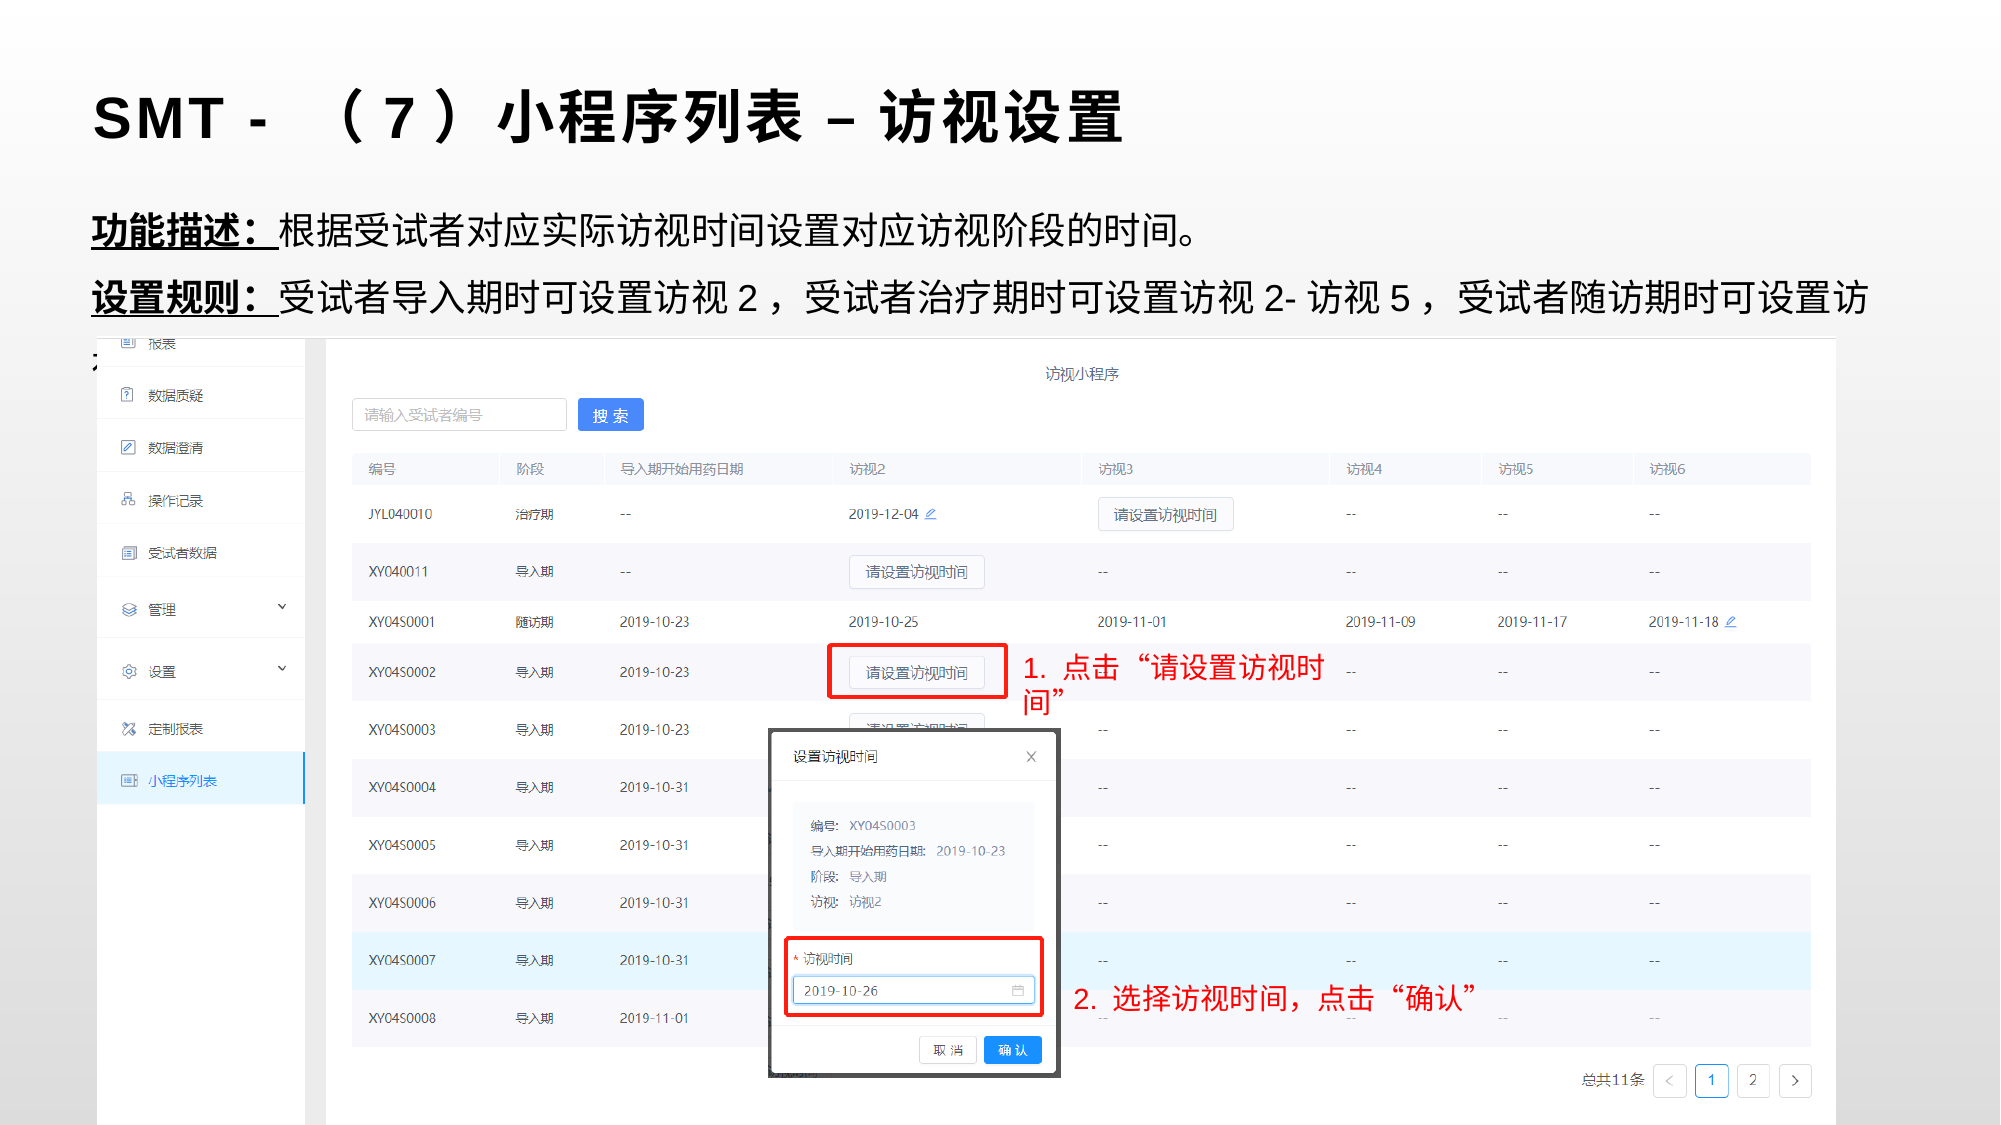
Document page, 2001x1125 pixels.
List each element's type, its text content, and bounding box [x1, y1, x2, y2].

title SMT - （7）小程序列表 – 访视设置 [76, 74, 1857, 176]
picture [97, 336, 1836, 1125]
text_box 功能描述：根据受试者对应实际访视时间设置对应访视阶段的时间。 设置规则：受试者导入期时可设置访视2，受试者治疗期时可设置访视2-访视5，受试者随访期时可设置访视6 [76, 176, 1895, 439]
